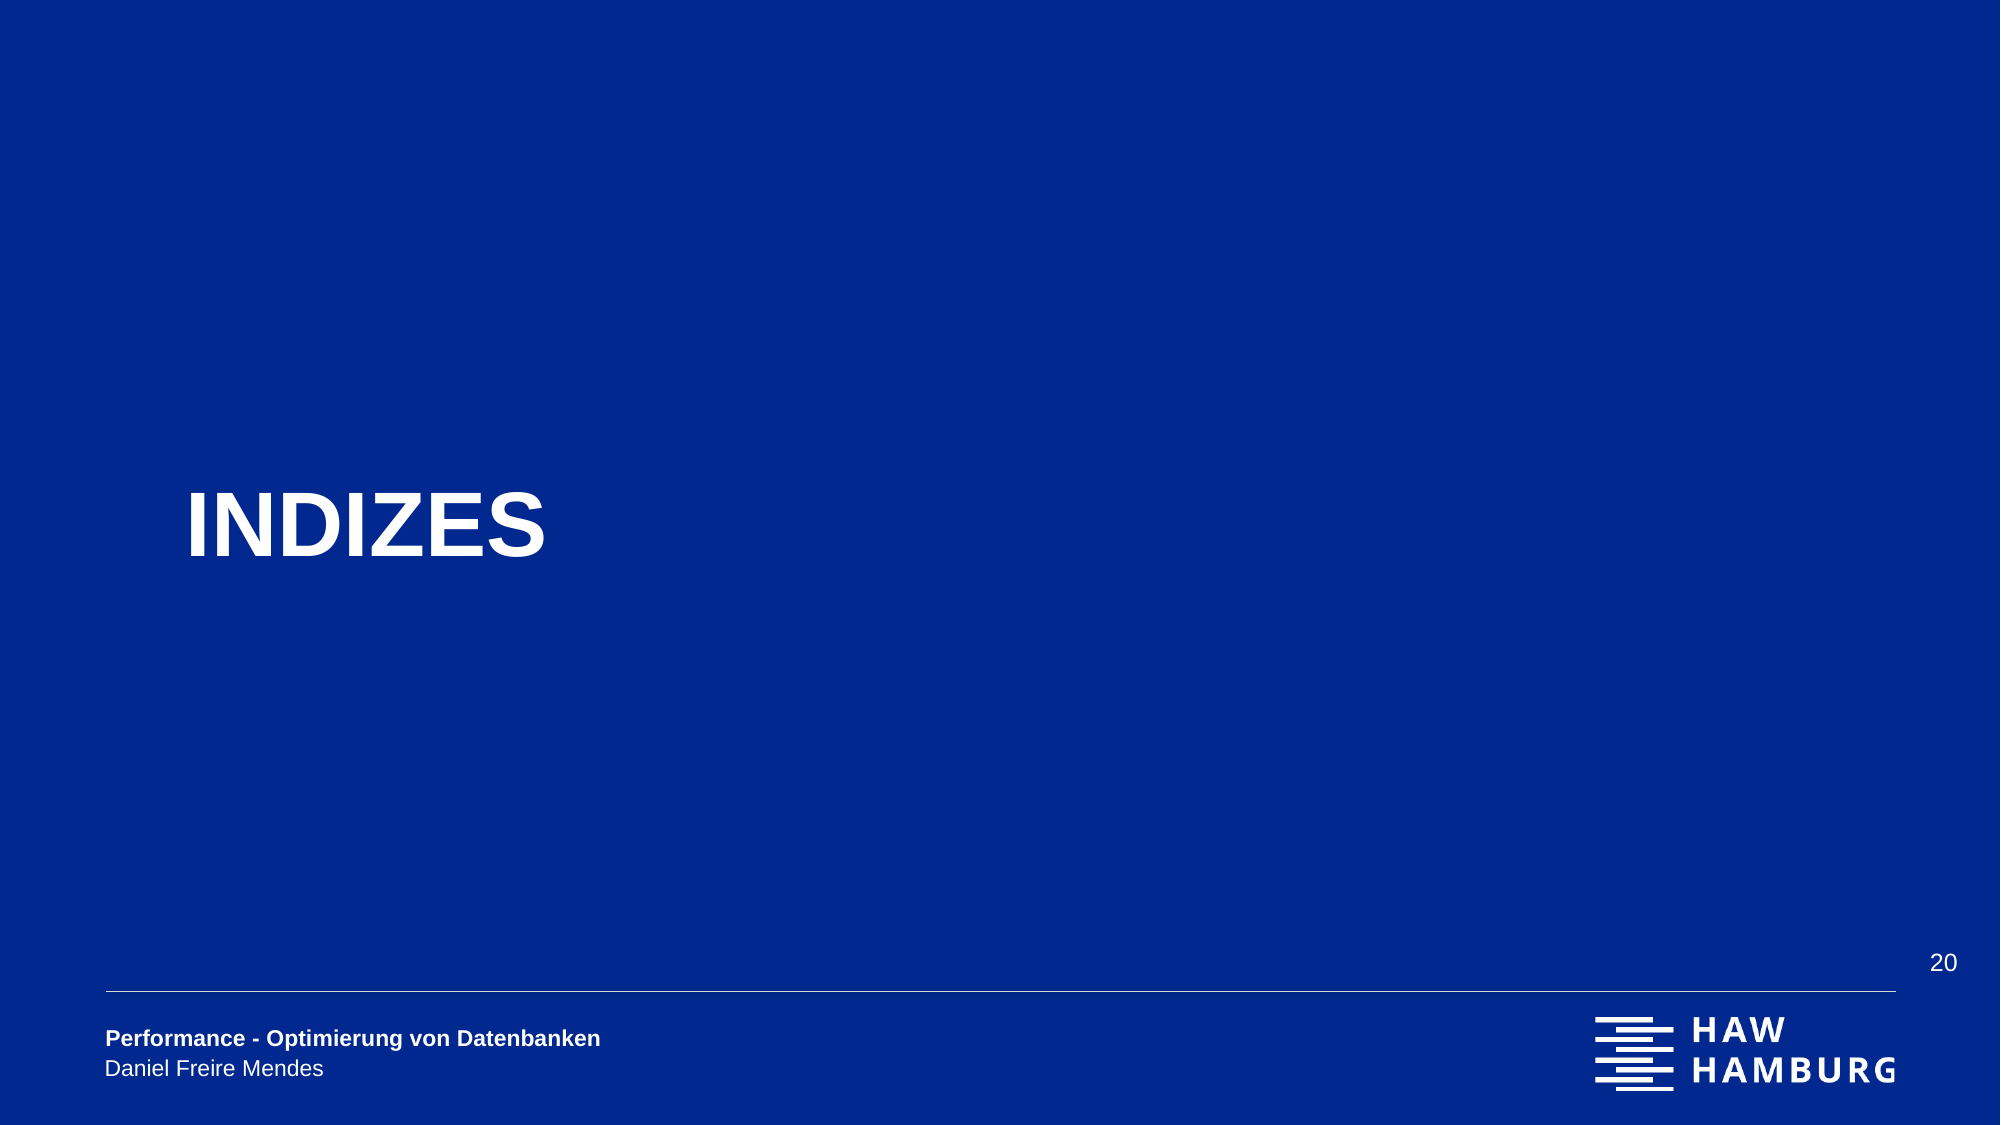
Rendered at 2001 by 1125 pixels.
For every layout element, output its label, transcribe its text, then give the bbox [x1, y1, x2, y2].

title Indizes [170, 412, 1895, 642]
slide_number 20 [1506, 931, 1973, 992]
